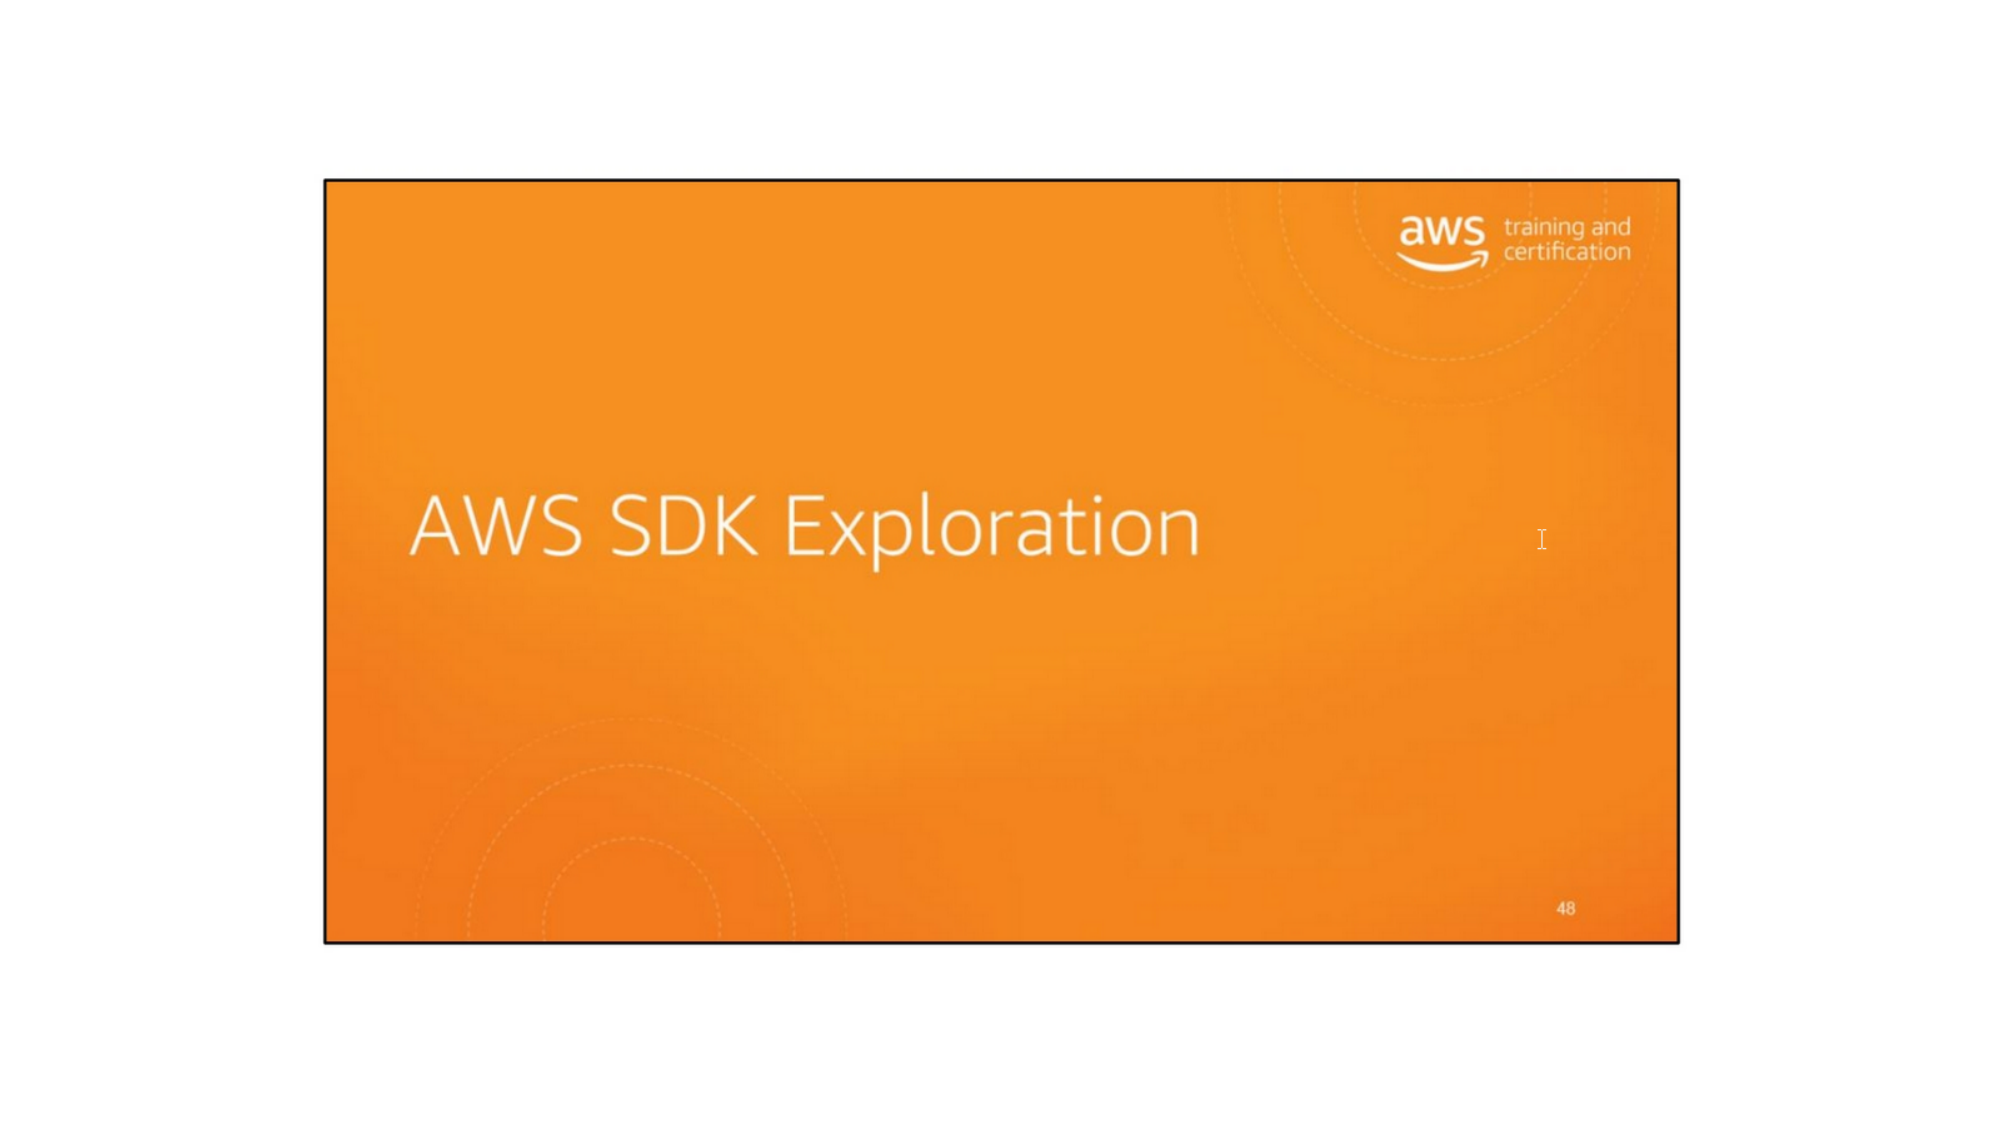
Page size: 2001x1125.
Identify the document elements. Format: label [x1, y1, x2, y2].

picture [311, 166, 1689, 959]
